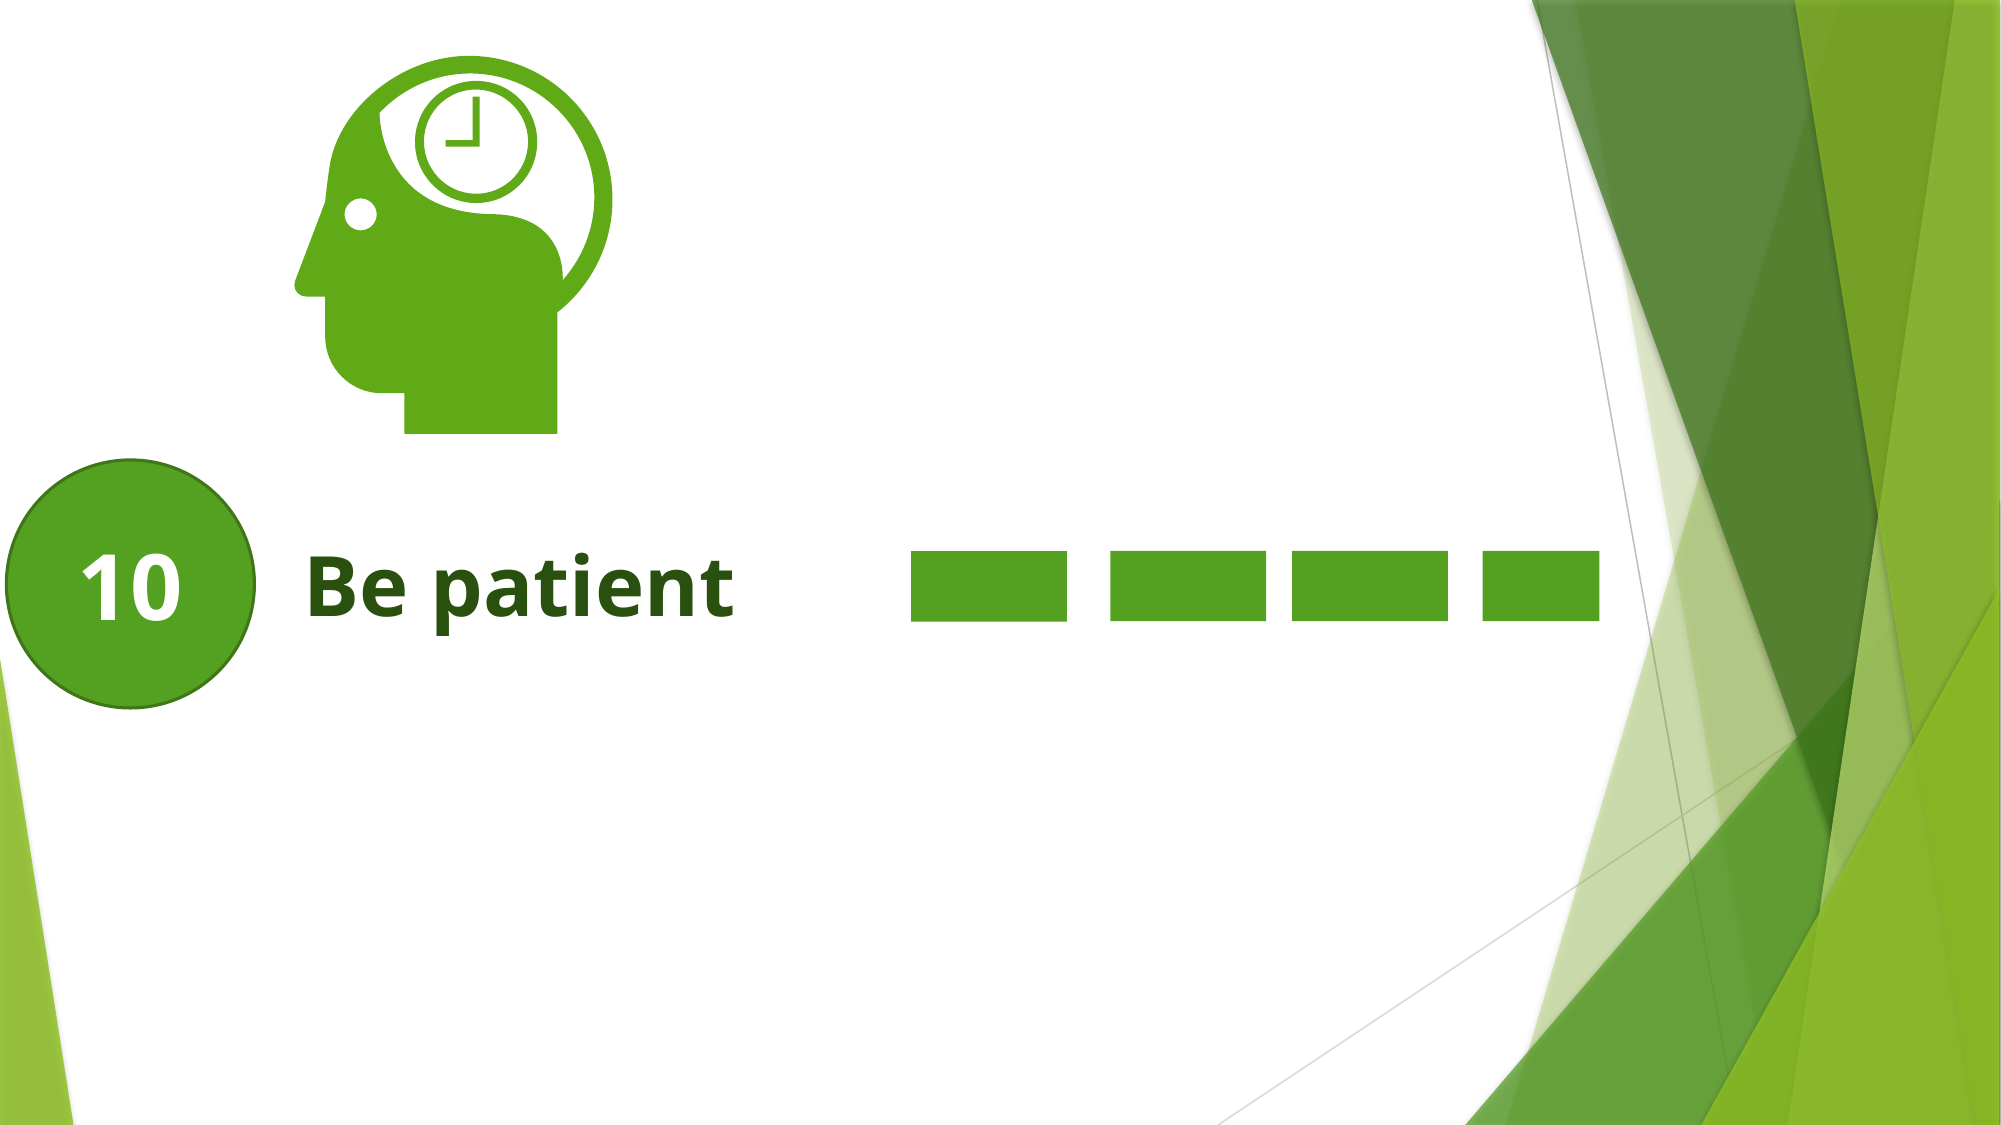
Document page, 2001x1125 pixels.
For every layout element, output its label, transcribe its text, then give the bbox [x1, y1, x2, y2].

text_box Be patient [289, 525, 938, 641]
text_box 10 [4, 458, 256, 710]
picture [293, 55, 614, 441]
text_box [1291, 549, 1449, 623]
text_box [910, 550, 1068, 623]
text_box [1481, 549, 1601, 623]
text_box [1109, 549, 1268, 623]
